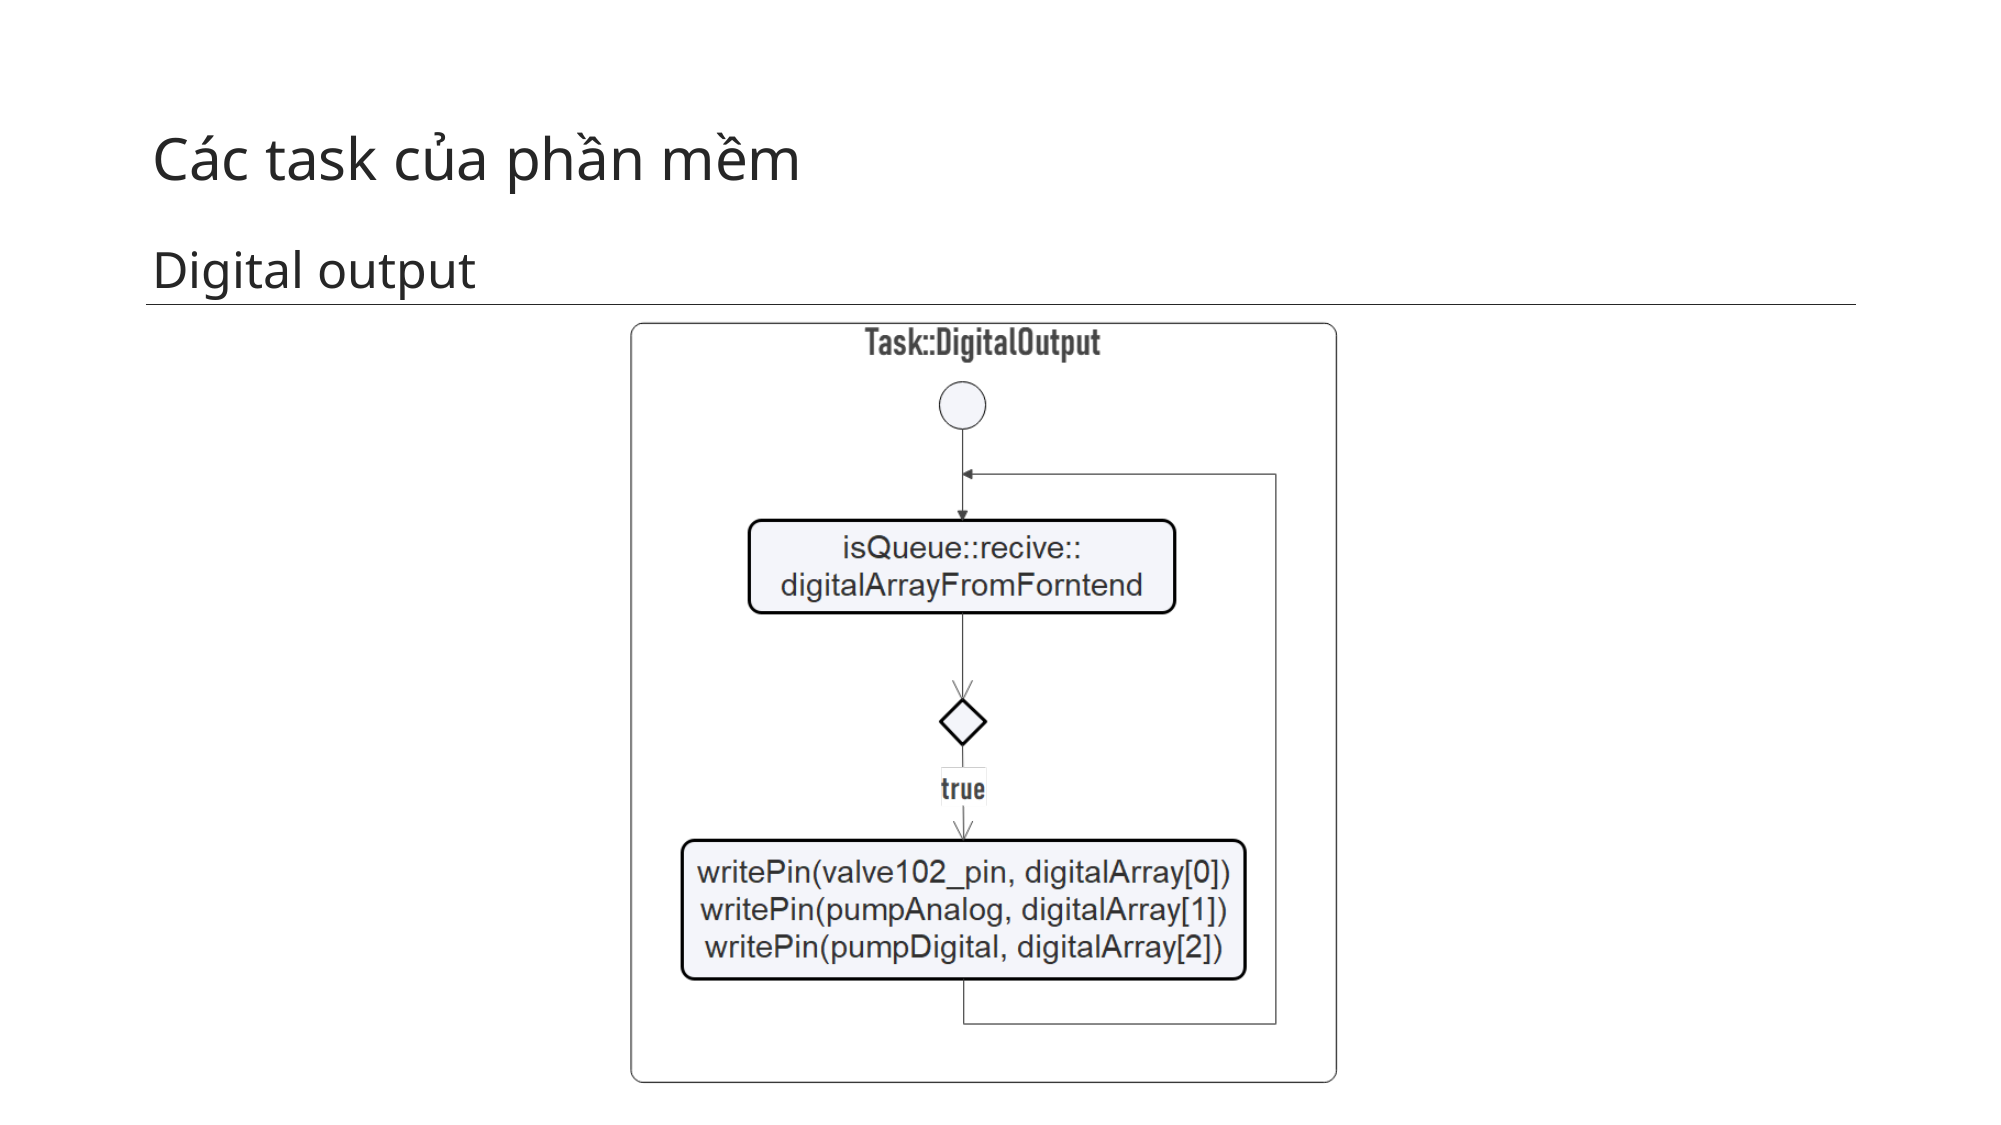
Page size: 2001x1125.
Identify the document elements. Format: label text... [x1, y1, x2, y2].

list Digital output [137, 237, 1863, 313]
title Các task của phần mềm [137, 104, 1863, 219]
picture [629, 312, 1338, 1084]
